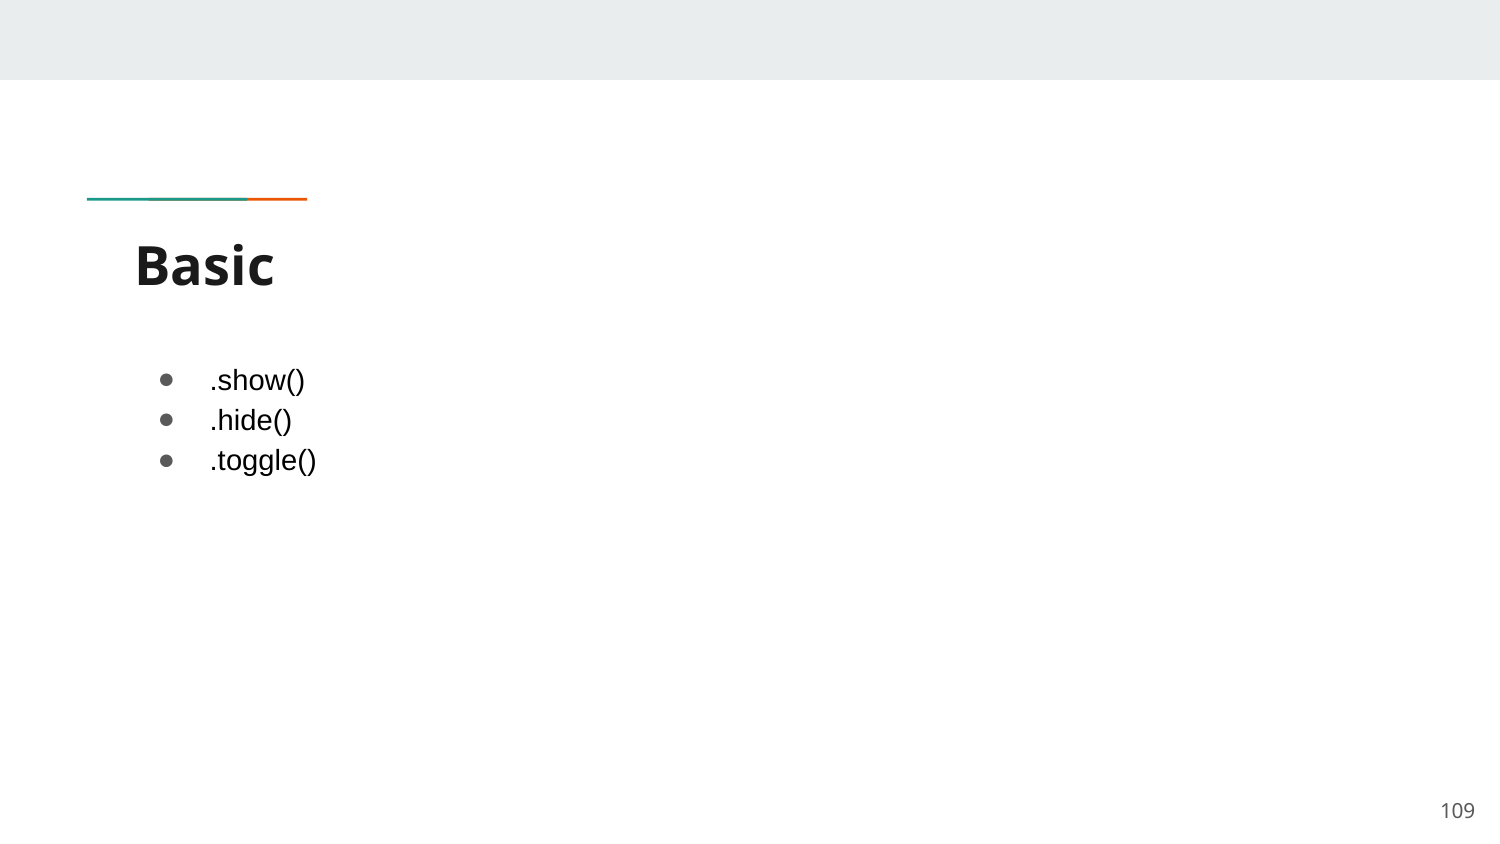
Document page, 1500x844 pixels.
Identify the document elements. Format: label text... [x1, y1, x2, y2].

slide_number ‹#› [1400, 779, 1491, 844]
title Basic [119, 216, 1381, 305]
list .show() .hide() .toggle() [119, 341, 1381, 712]
